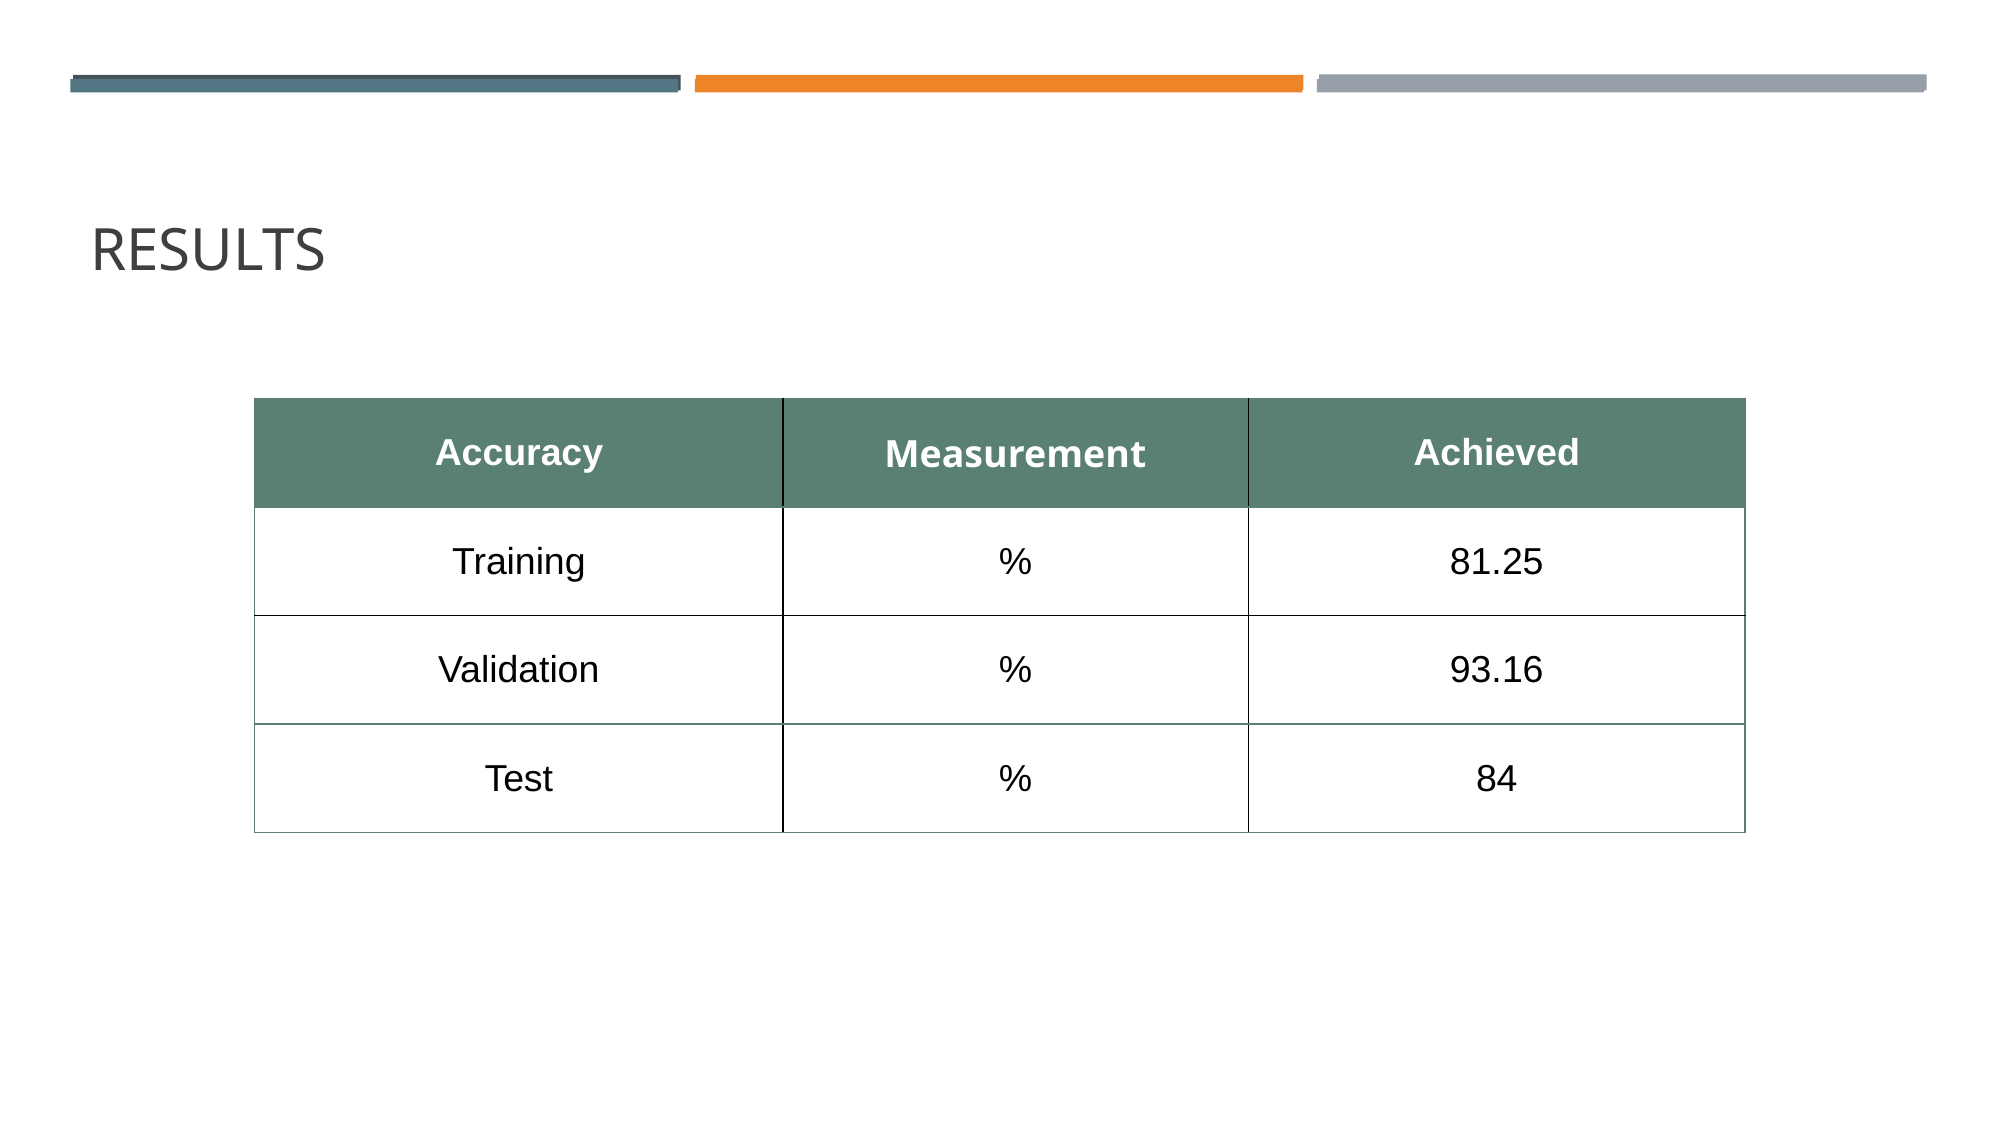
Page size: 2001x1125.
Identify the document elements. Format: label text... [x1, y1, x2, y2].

table_cell 84 [1249, 725, 1744, 832]
table_header Achieved [1249, 399, 1744, 506]
table_cell Validation [255, 616, 782, 723]
table_cell 93.16 [1249, 616, 1744, 723]
table_cell 81.25 [1249, 508, 1744, 615]
table_header Accuracy [255, 399, 782, 506]
table_cell % [784, 508, 1248, 615]
table_cell Test [255, 725, 782, 832]
table_cell % [784, 725, 1248, 832]
title RESULTS [75, 115, 1925, 290]
table_cell % [784, 616, 1248, 723]
table_cell Training [255, 508, 782, 615]
table_header Measurement [784, 399, 1248, 506]
